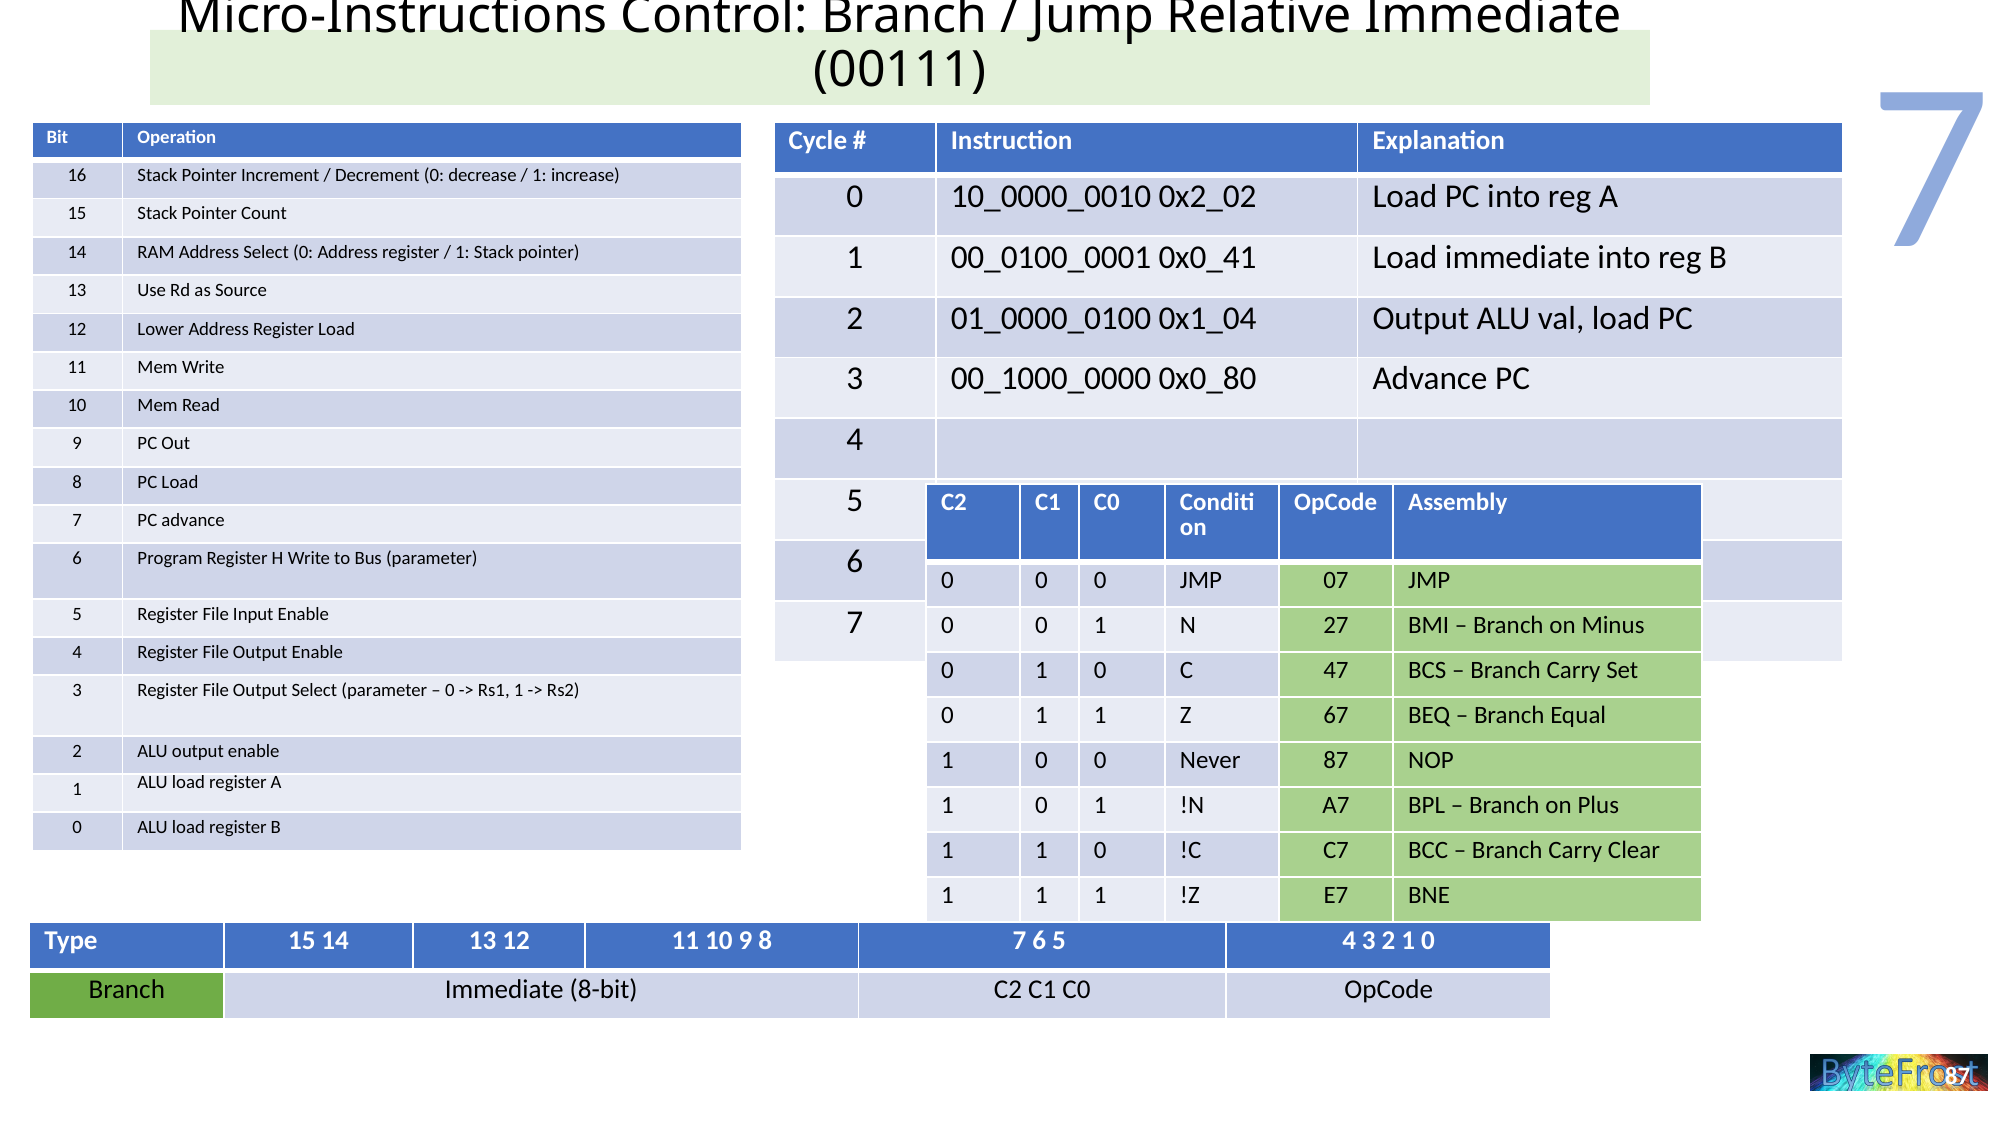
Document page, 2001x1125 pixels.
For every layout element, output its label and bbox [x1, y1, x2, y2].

table_cell [1021, 833, 1078, 876]
table_header [859, 923, 1225, 968]
table_cell [1021, 788, 1078, 831]
table_cell [1021, 565, 1078, 606]
table_cell [937, 358, 1357, 417]
table_cell [775, 480, 935, 539]
table_cell [33, 813, 122, 850]
table_cell [1394, 698, 1701, 741]
table_cell [859, 973, 1225, 1018]
table_cell [1021, 653, 1078, 696]
table_header [1227, 923, 1550, 968]
table_cell [775, 602, 925, 661]
table_cell [1080, 878, 1164, 921]
table_header [775, 123, 935, 172]
table_cell [1703, 602, 1842, 661]
table_cell [1394, 653, 1701, 696]
table_header [1358, 123, 1842, 172]
table_cell [927, 878, 1019, 921]
table_cell [123, 600, 741, 636]
table_cell [1394, 743, 1701, 786]
table_header [937, 123, 1357, 172]
table_cell [123, 638, 741, 674]
table_cell [33, 737, 122, 773]
table_cell [1080, 608, 1164, 651]
table_cell [1080, 653, 1164, 696]
table_cell [775, 541, 925, 600]
table_cell [1280, 653, 1392, 696]
table_cell [1021, 608, 1078, 651]
table_cell [1080, 698, 1164, 741]
table_cell [123, 506, 741, 542]
table_cell [1080, 743, 1164, 786]
table_cell [775, 419, 935, 478]
table_cell [937, 237, 1357, 296]
table_cell [927, 788, 1019, 831]
table_cell [775, 237, 935, 296]
table_cell [33, 238, 122, 274]
table_cell [937, 298, 1357, 357]
table_cell [1394, 788, 1701, 831]
table_cell [1703, 541, 1842, 600]
table_cell [33, 506, 122, 542]
table_cell [123, 429, 741, 466]
table_cell [1358, 419, 1842, 478]
table_cell [1280, 698, 1392, 741]
table_header [927, 485, 1019, 559]
table_cell [1166, 653, 1278, 696]
table_cell [1166, 698, 1278, 741]
table_cell [1166, 878, 1278, 921]
table_cell [1021, 698, 1078, 741]
table_cell [1166, 833, 1278, 876]
table_cell [123, 775, 741, 811]
table_header [123, 123, 741, 157]
table_cell [1280, 833, 1392, 876]
table_cell [33, 600, 122, 636]
table_header [1166, 485, 1278, 559]
table_cell [1280, 608, 1392, 651]
table_cell [1227, 973, 1550, 1018]
text_box [1535, 1044, 1986, 1105]
table_cell [927, 653, 1019, 696]
table_cell [123, 353, 741, 389]
table_cell [1166, 788, 1278, 831]
table_cell [1166, 565, 1278, 606]
table_cell [123, 737, 741, 773]
table_cell [927, 743, 1019, 786]
table_cell [1394, 833, 1701, 876]
table_cell [775, 298, 935, 357]
table_header [225, 923, 412, 968]
table_header [33, 123, 122, 157]
table_cell [1358, 480, 1842, 539]
table_cell [927, 565, 1019, 606]
table_cell [123, 163, 741, 198]
table_header [1394, 485, 1701, 559]
table_cell [1358, 298, 1842, 357]
table_cell [1021, 743, 1078, 786]
table_cell [33, 676, 122, 735]
table_cell [1021, 878, 1078, 921]
table_cell [927, 698, 1019, 741]
table_cell [33, 391, 122, 427]
table_header [586, 923, 858, 968]
table_cell [1280, 743, 1392, 786]
table_cell [33, 544, 122, 598]
table_cell [33, 468, 122, 504]
table_cell [1394, 565, 1701, 606]
table_cell [1080, 565, 1164, 606]
table_header [414, 923, 584, 968]
picture [1810, 1054, 1988, 1091]
table_cell [1394, 608, 1701, 651]
table_cell [33, 353, 122, 389]
table_cell [927, 608, 1019, 651]
table_cell [1358, 358, 1842, 417]
table_cell [937, 178, 1357, 235]
table_cell [33, 638, 122, 674]
table_cell [1166, 743, 1278, 786]
table_cell [33, 276, 122, 313]
table_cell [33, 775, 122, 811]
table_header [1080, 485, 1164, 559]
table_cell [33, 429, 122, 466]
table_cell [937, 419, 1357, 478]
table_cell [1358, 237, 1842, 296]
table_header [1021, 485, 1078, 559]
table_cell [927, 833, 1019, 876]
table_cell [123, 544, 741, 598]
table_cell [1394, 878, 1701, 921]
table_cell [123, 676, 741, 735]
table_cell [225, 973, 858, 1018]
table_cell [775, 358, 935, 417]
table_cell [123, 238, 741, 274]
table_cell [1280, 565, 1392, 606]
table_cell [1080, 833, 1164, 876]
table_cell [123, 391, 741, 427]
table_cell [1166, 608, 1278, 651]
table_cell [30, 973, 223, 1018]
table_cell [1080, 788, 1164, 831]
table_cell [33, 199, 122, 236]
table_header [1280, 485, 1392, 559]
table_cell [775, 178, 935, 235]
table_header [30, 923, 223, 968]
title [150, 29, 1650, 105]
table_cell [1280, 878, 1392, 921]
table_cell [33, 163, 122, 198]
table_cell [123, 314, 741, 351]
table_cell [33, 314, 122, 351]
table_cell [123, 199, 741, 236]
table_cell [123, 276, 741, 313]
table_cell [1280, 788, 1392, 831]
table_cell [123, 813, 741, 850]
table_cell [1358, 178, 1842, 235]
table_cell [123, 468, 741, 504]
text_box [1855, 0, 2000, 303]
